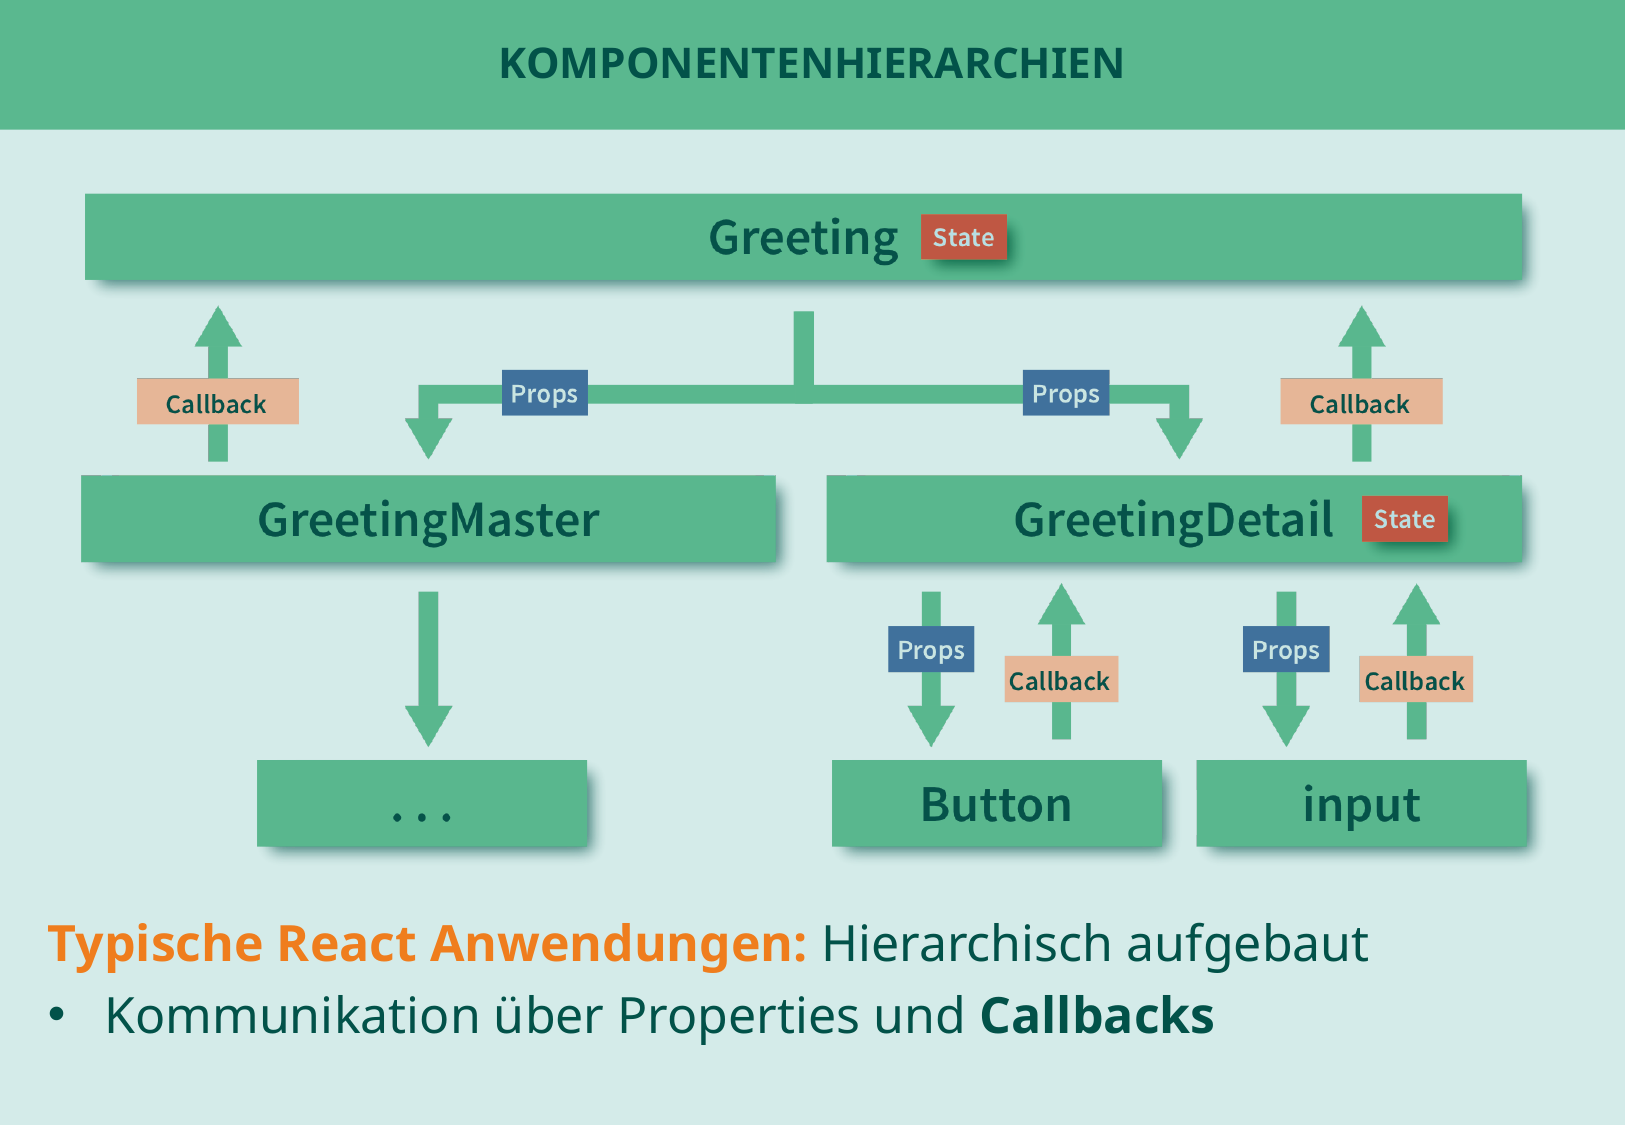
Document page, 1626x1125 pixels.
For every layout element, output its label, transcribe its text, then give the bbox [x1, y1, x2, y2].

text_box Typische React Anwendungen: Hierarchisch aufgebaut Kommunikation über Properties und Callbacks [33, 891, 1592, 1051]
title Komponentenhierarchien [0, 0, 1625, 130]
picture [62, 175, 1563, 884]
